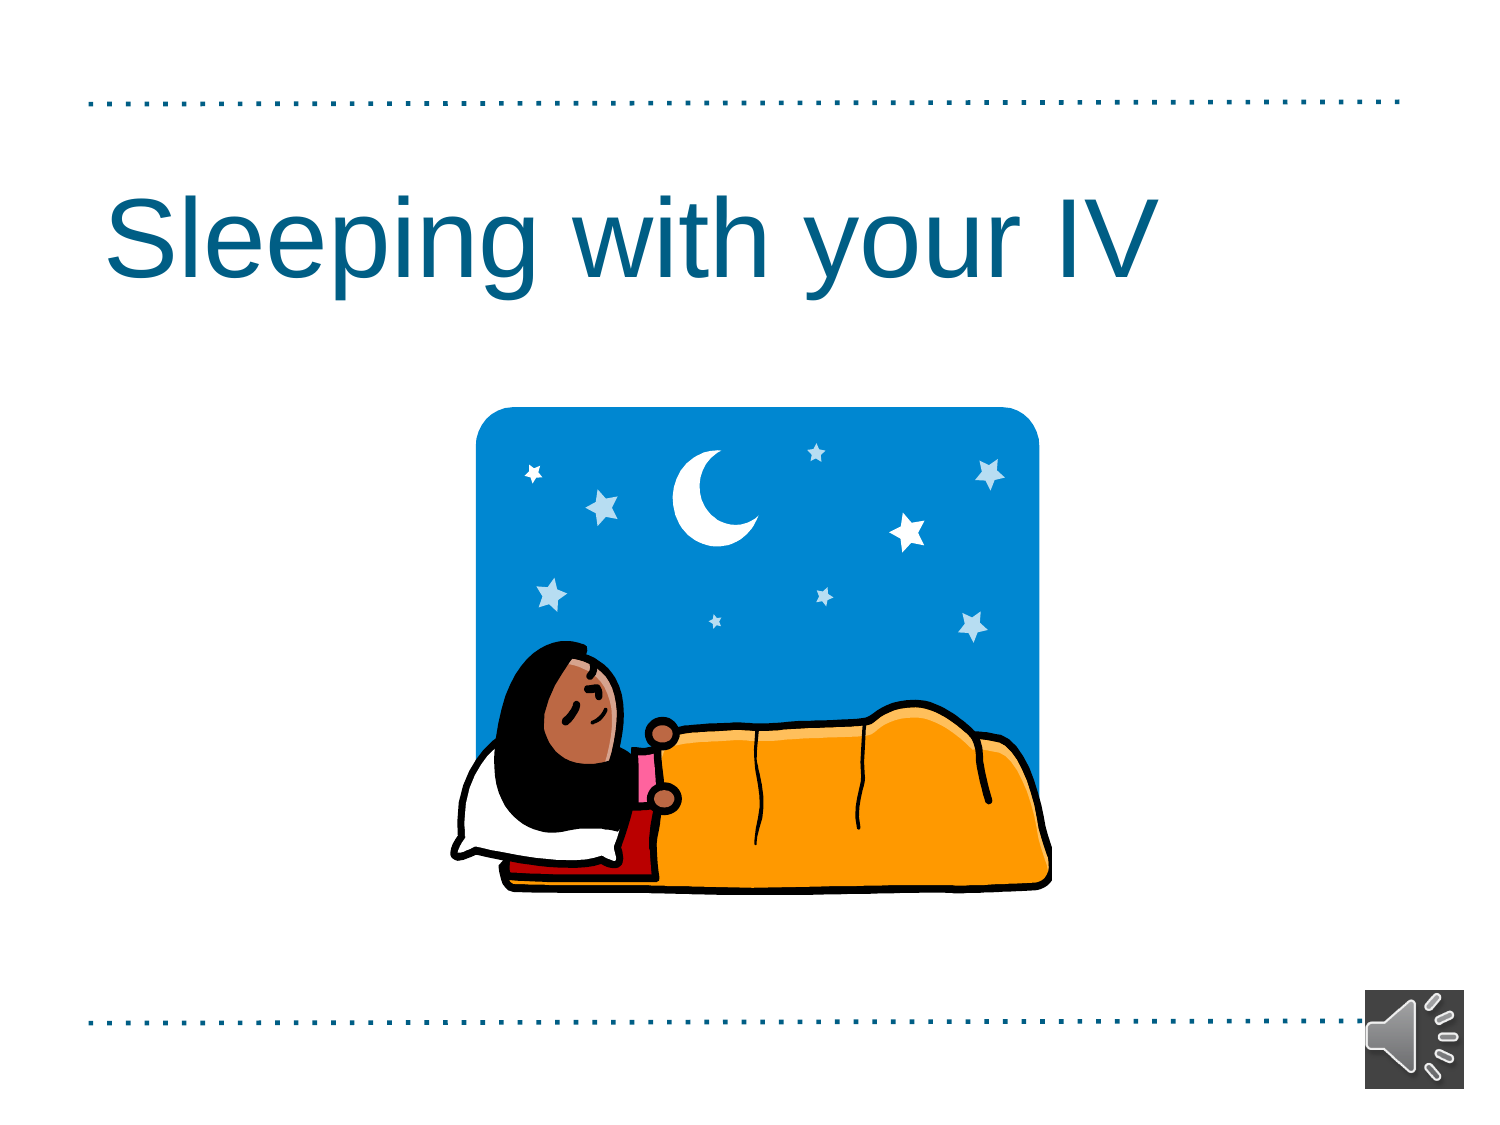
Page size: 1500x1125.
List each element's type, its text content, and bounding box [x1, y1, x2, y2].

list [447, 407, 1053, 896]
picture [1364, 989, 1465, 1090]
title Sleeping with your IV [88, 138, 1412, 327]
